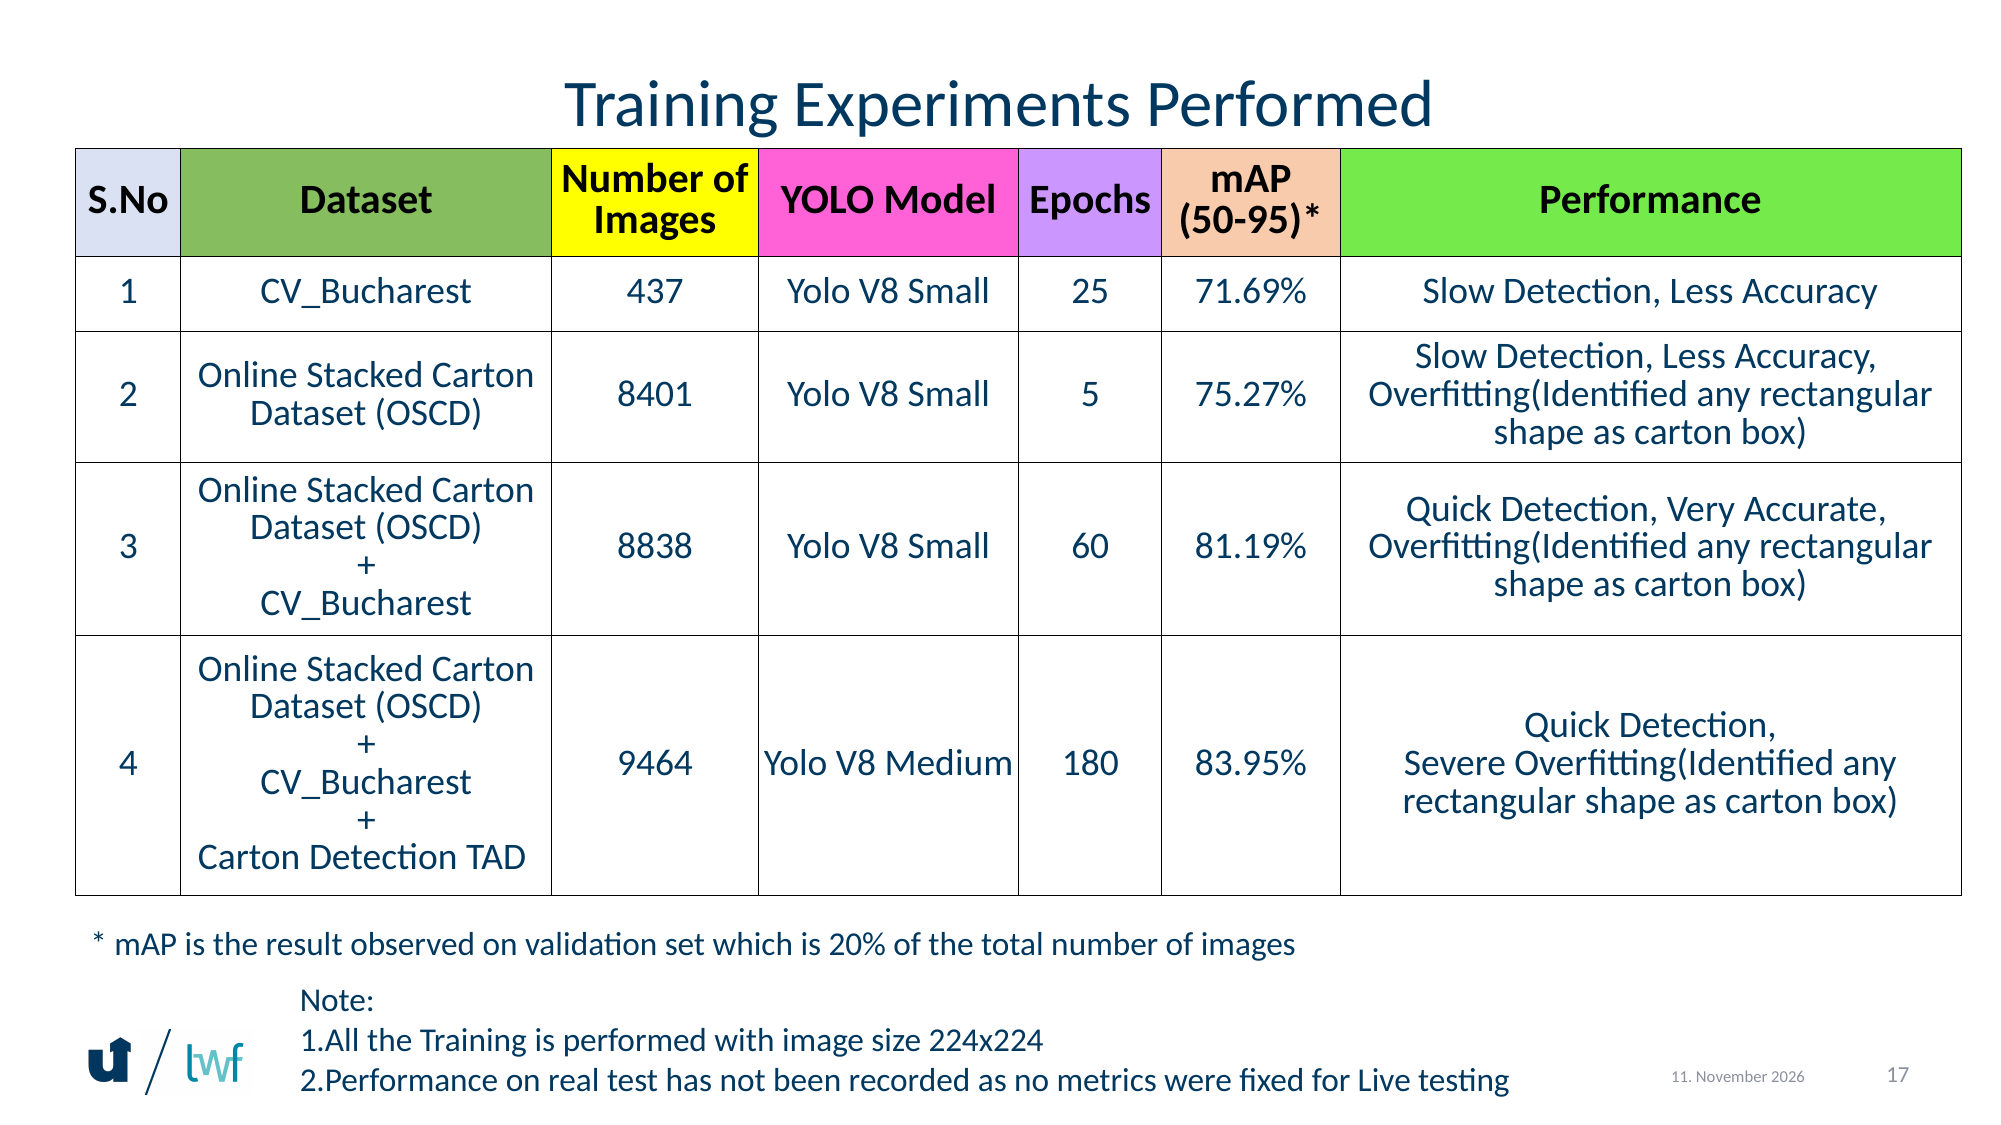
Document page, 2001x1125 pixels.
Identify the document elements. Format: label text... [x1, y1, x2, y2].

table_cell CV_Bucharest [181, 257, 551, 331]
table_cell 4 [76, 636, 180, 895]
table_cell Yolo V8 Medium [759, 636, 1018, 895]
table_cell 2 [76, 332, 180, 462]
table_cell Yolo V8 Small [759, 463, 1018, 635]
table_cell Quick Detection, Severe Overfitting(Identified any rectangular shape as carton box) [1341, 636, 1961, 895]
table_cell Slow Detection, Less Accuracy [1341, 257, 1961, 331]
table_cell 1 [76, 257, 180, 331]
table_cell Yolo V8 Small [759, 332, 1018, 462]
table_cell Online Stacked Carton Dataset (OSCD) [181, 332, 551, 462]
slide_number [1715, 1058, 1862, 1083]
table_header Dataset [181, 149, 551, 256]
table_cell 75.27% [1162, 332, 1340, 462]
table_cell 8401 [552, 332, 758, 462]
table_cell 81.19% [1162, 463, 1340, 635]
table_cell 9464 [552, 636, 758, 895]
table_header S.No [76, 149, 180, 256]
table_cell Quick Detection, Very Accurate, Overfitting(Identified any rectangular shape as carton box) [1341, 463, 1961, 635]
table_cell Online Stacked Carton Dataset (OSCD) + CV_Bucharest [181, 463, 551, 635]
table_cell 71.69% [1162, 257, 1340, 331]
table_cell 437 [552, 257, 758, 331]
table_cell 5 [1019, 332, 1161, 462]
title Training Experiments Performed [90, 68, 1910, 148]
slide_number 17 [1862, 1058, 1910, 1083]
table_cell Online Stacked Carton Dataset (OSCD) + CV_Bucharest + Carton Detection TAD [181, 636, 551, 895]
table_header YOLO Model [759, 149, 1018, 256]
table_header Performance [1341, 149, 1961, 256]
table_cell 25 [1019, 257, 1161, 331]
table_cell 3 [76, 463, 180, 635]
table_header mAP (50-95)* [1162, 149, 1340, 256]
table_cell Slow Detection, Less Accuracy, Overfitting(Identified any rectangular shape as carton box) [1341, 332, 1961, 462]
text_box Note: 1.All the Training is performed with image size 224x224 2.Performance on real test has not been recorded as no metrics were fixed for Live testing [285, 970, 1715, 1106]
table_header Number of Images [552, 149, 758, 256]
table_cell 180 [1019, 636, 1161, 895]
table_cell 60 [1019, 463, 1161, 635]
table_cell 83.95% [1162, 636, 1340, 895]
table_header Epochs [1019, 149, 1161, 256]
table_cell Yolo V8 Small [759, 257, 1018, 331]
table_cell 8838 [552, 463, 758, 635]
picture [78, 1029, 254, 1095]
text_box * mAP is the result observed on validation set which is 20% of the total number of images [75, 915, 1962, 970]
